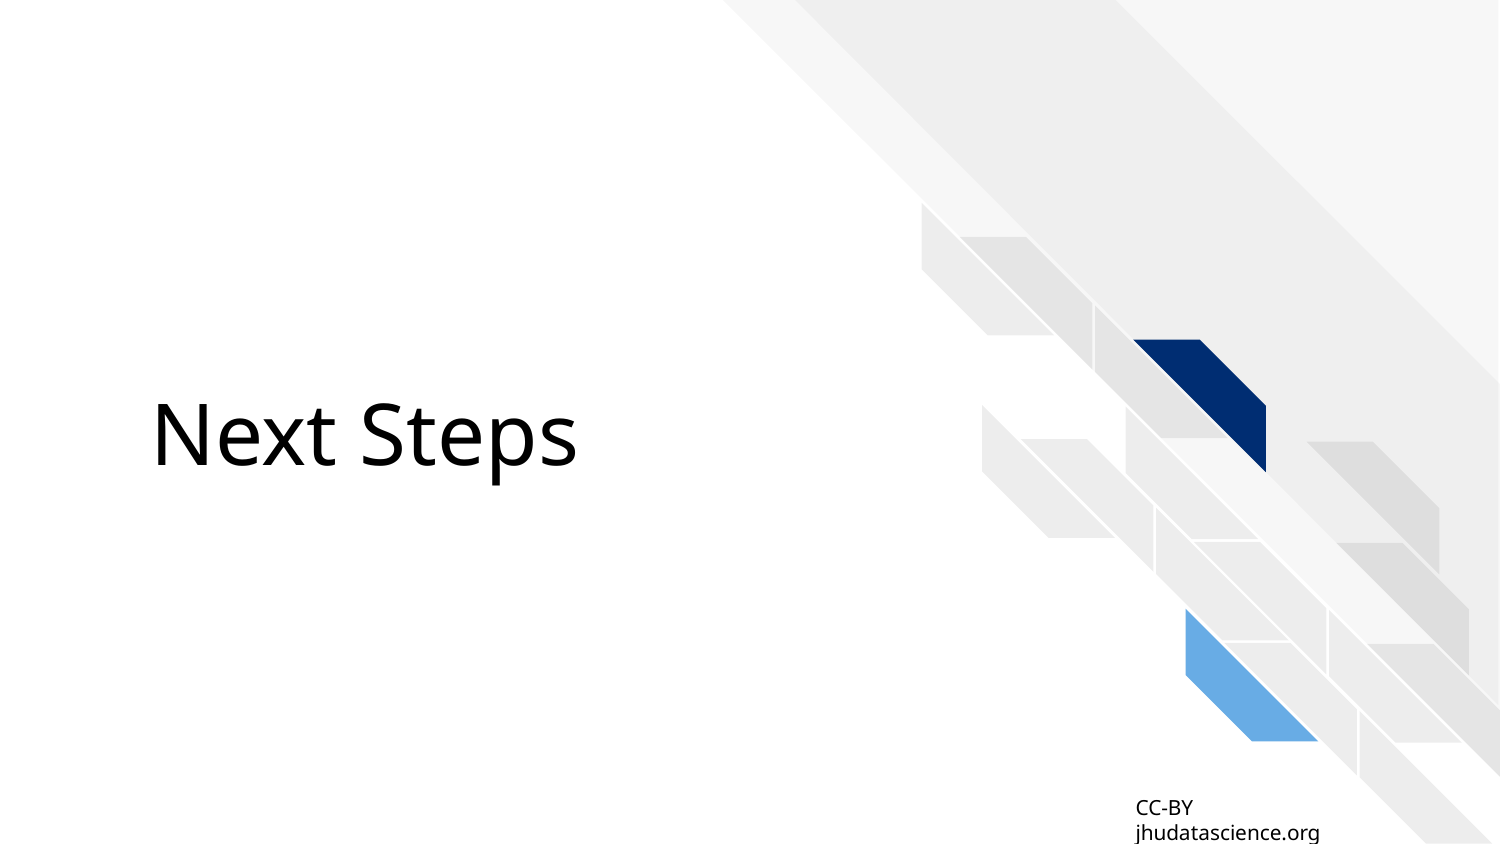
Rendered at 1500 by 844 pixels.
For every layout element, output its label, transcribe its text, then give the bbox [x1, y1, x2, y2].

title Next Steps [135, 336, 888, 526]
